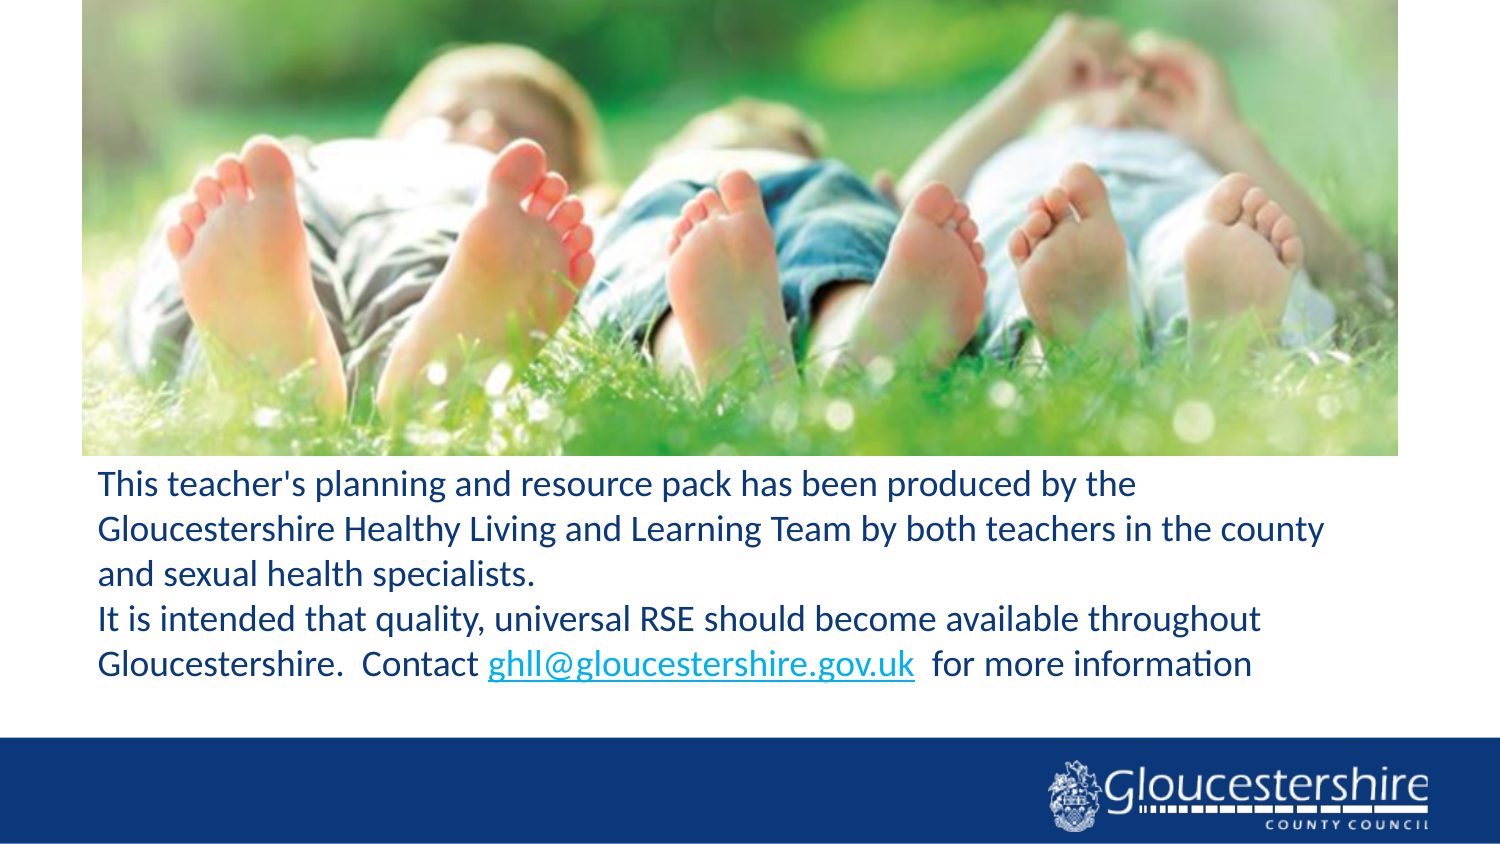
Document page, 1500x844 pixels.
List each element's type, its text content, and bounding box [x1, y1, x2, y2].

picture [82, 0, 1399, 457]
text_box This teacher's planning and resource pack has been produced by the Gloucestershire Healthy Living and Learning Team by both teachers in the county and sexual health specialists. It is intended that quality, universal RSE should become available throughout Gloucestershire. Contact ghll@gloucestershire.gov.uk for more information [82, 464, 1398, 692]
